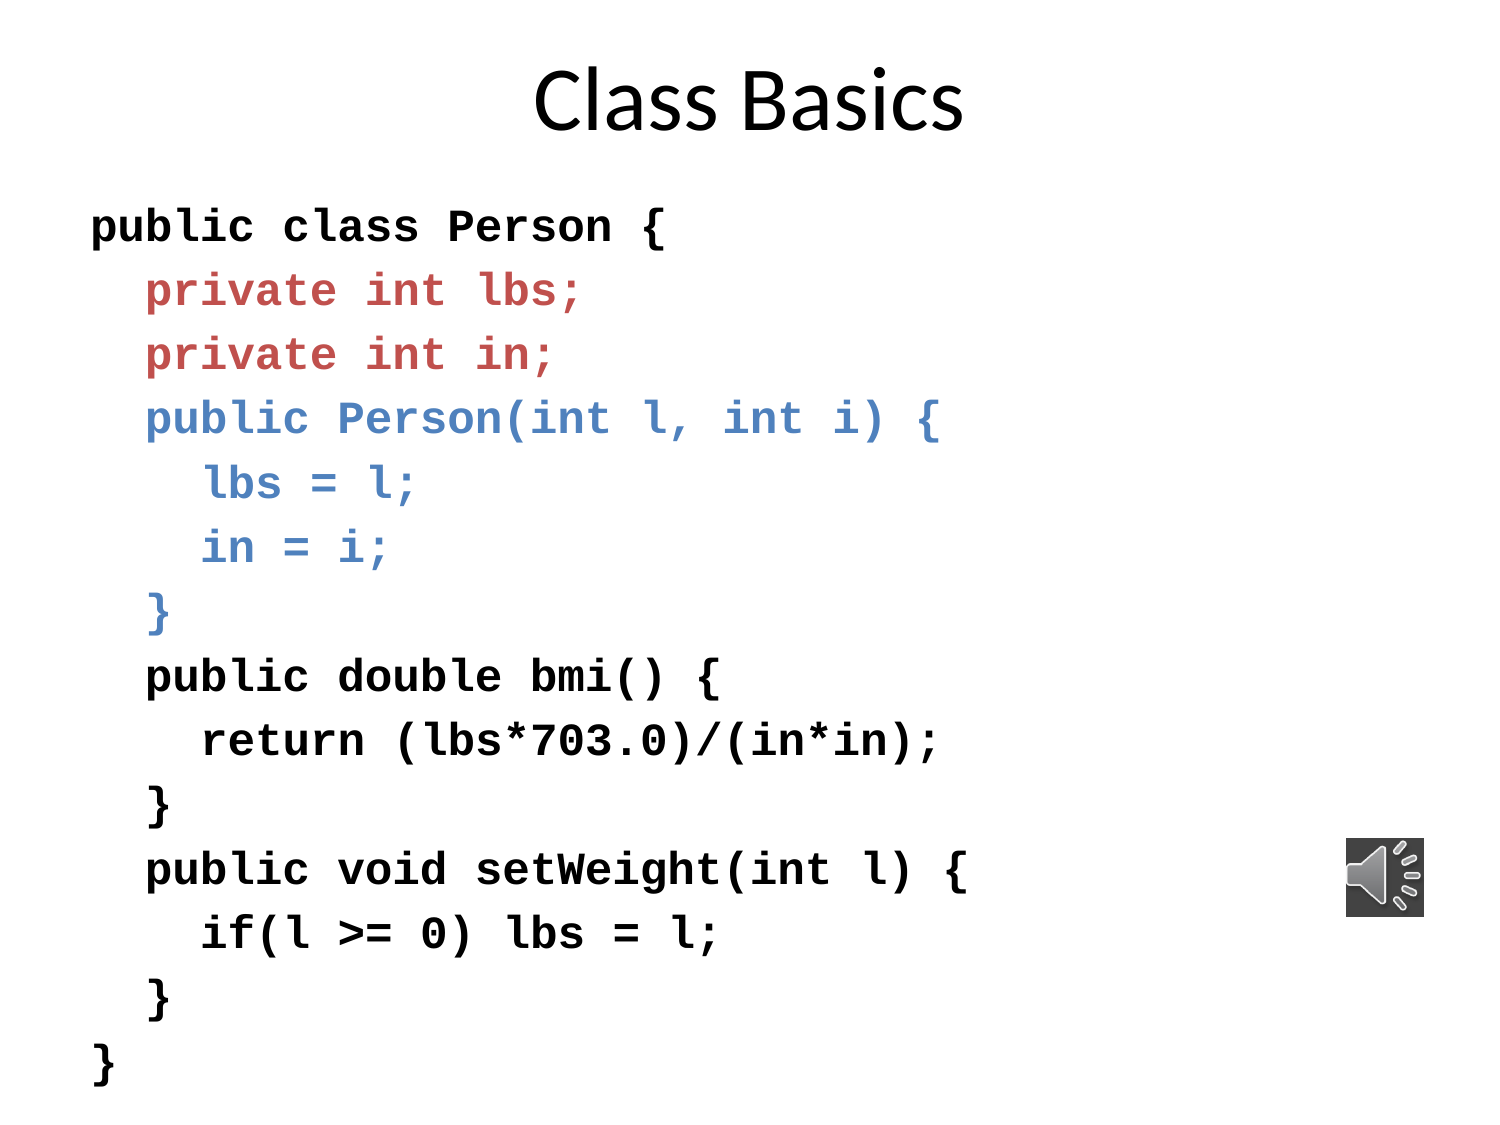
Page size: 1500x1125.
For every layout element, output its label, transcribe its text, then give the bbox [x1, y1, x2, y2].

list public class Person { private int lbs; private int in; public Person(int l, int i) { lbs = l; in = i; } public double bmi() { return (lbs*703.0)/(in*in); } public void setWeight(int l) { if(l >= 0) lbs = l; } } [75, 187, 1425, 1100]
title Class Basics [75, 0, 1425, 187]
picture [1344, 837, 1426, 918]
